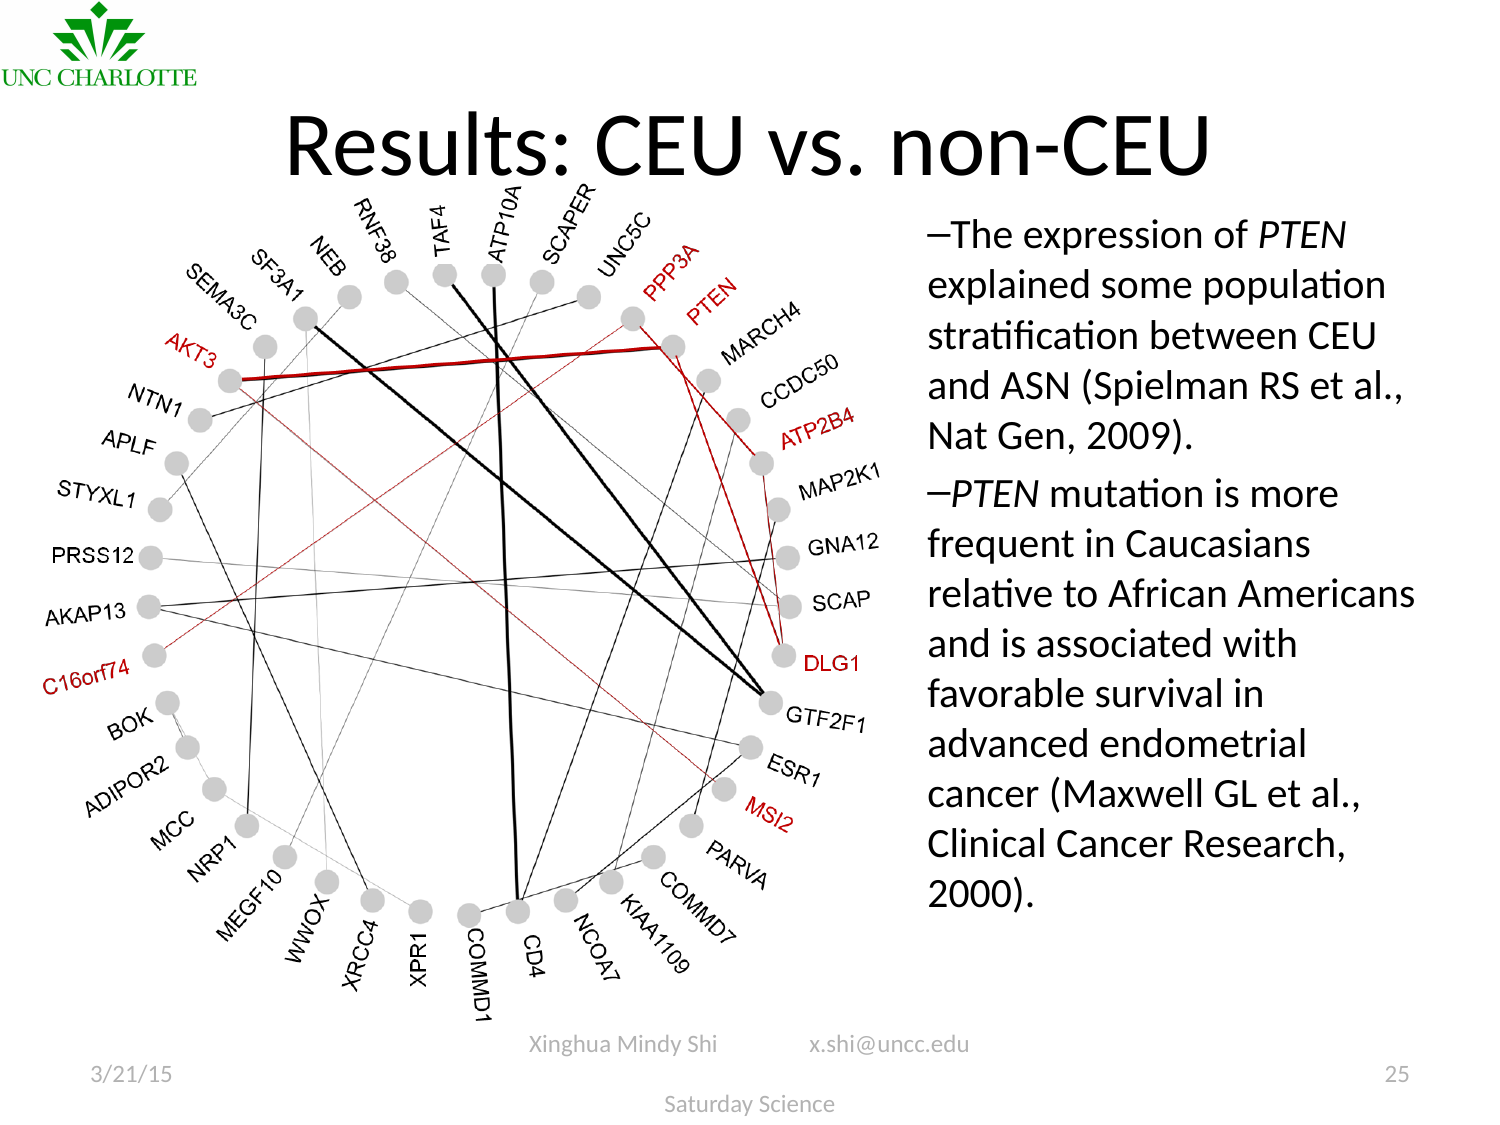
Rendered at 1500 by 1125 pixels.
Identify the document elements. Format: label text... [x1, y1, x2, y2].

slide_number 25 [1074, 1042, 1425, 1103]
picture [24, 162, 901, 1040]
title Results: CEU vs. non-CEU [75, 45, 1425, 233]
footer Xinghua Mindy Shi x.shi@uncc.edu Saturday Science [512, 1042, 988, 1103]
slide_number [75, 1048, 425, 1103]
picture [0, 0, 201, 90]
text_box The expression of PTEN explained some population stratification between CEU and ASN (Spielman RS et al., Nat Gen, 2009). PTEN mutation is more frequent in Caucasians relative to African Americans and is associated with favorable survival in advanced endometrial cancer (Maxwell GL et al., Clinical Cancer Research, 2000). [912, 199, 1438, 1025]
